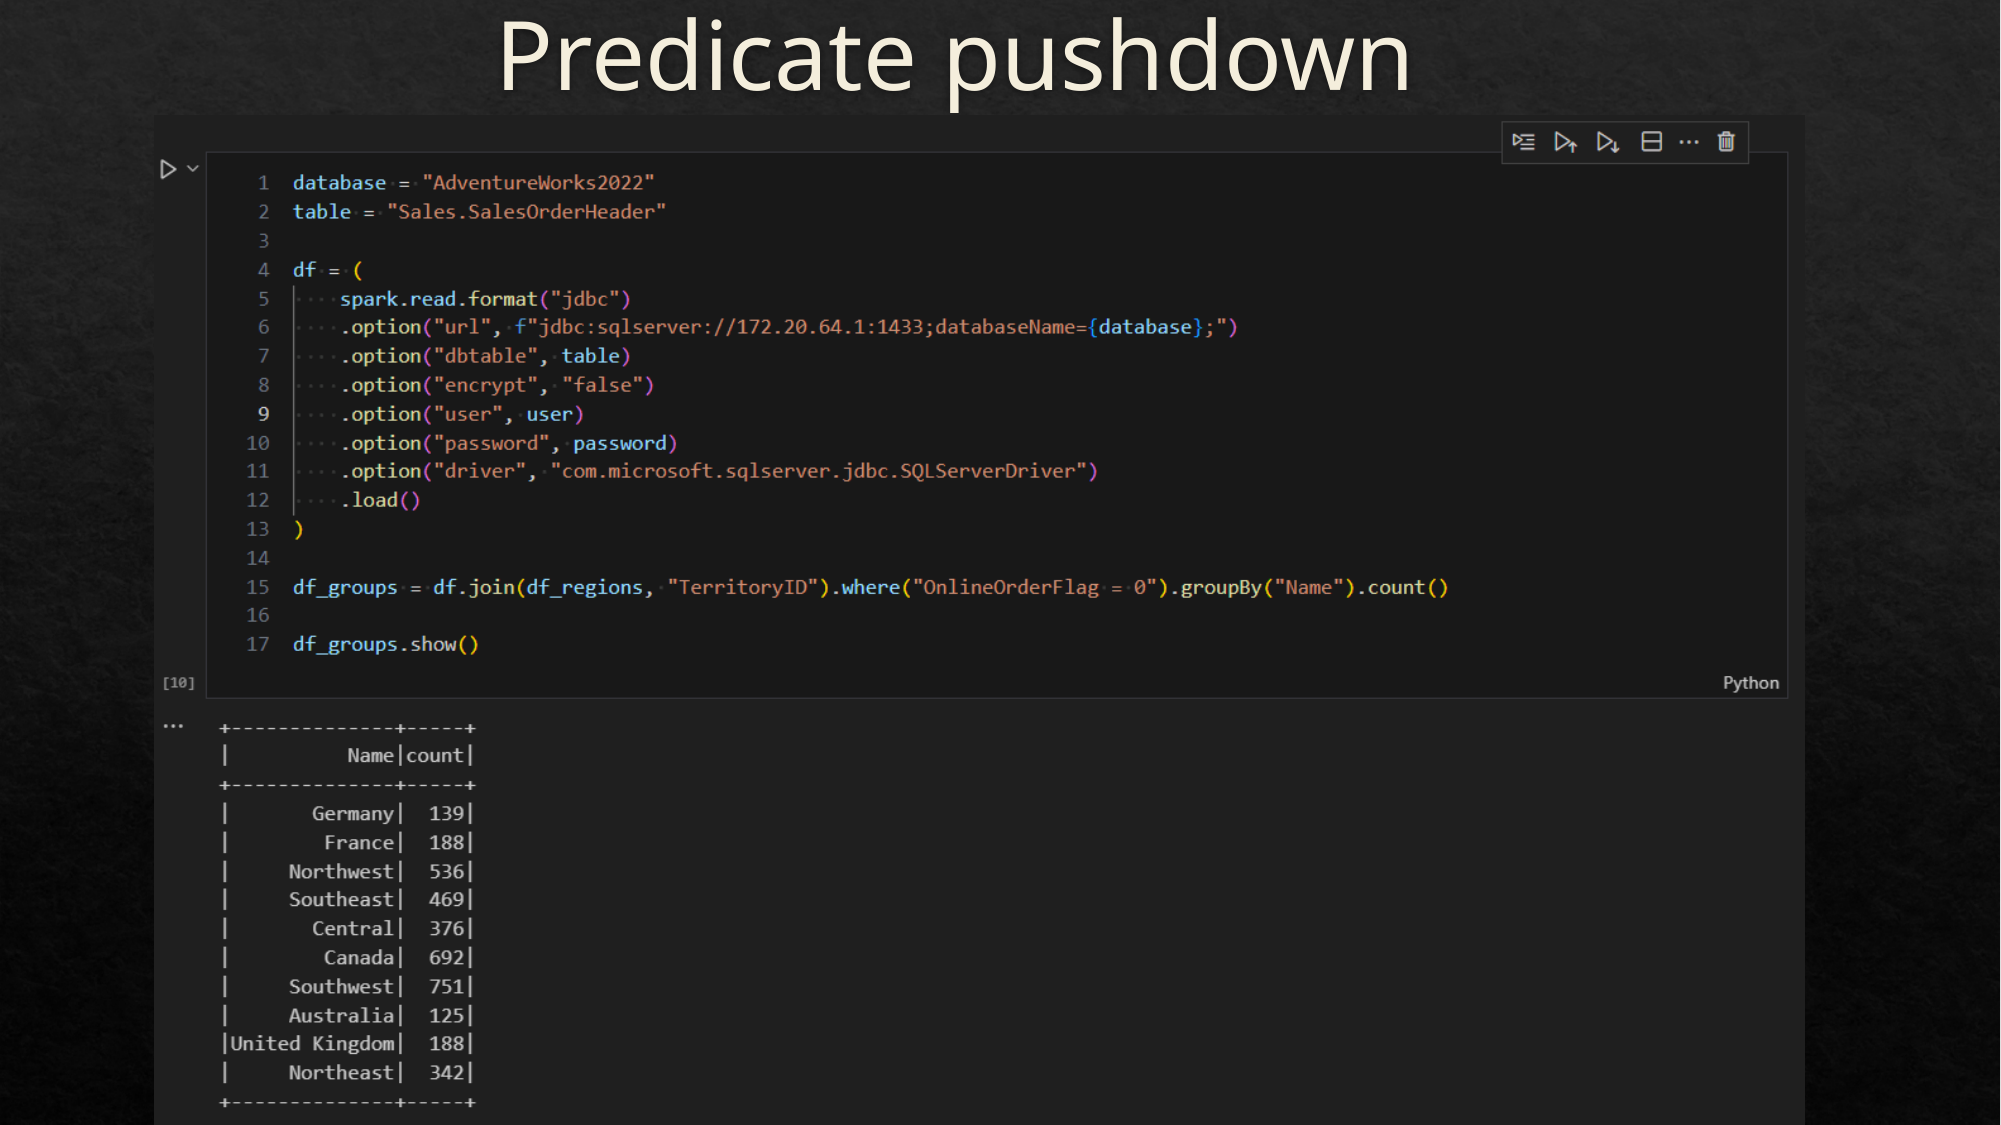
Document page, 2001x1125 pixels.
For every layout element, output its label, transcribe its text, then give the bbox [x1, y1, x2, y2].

title Predicate pushdown [106, 0, 1805, 120]
picture [154, 115, 1805, 1125]
